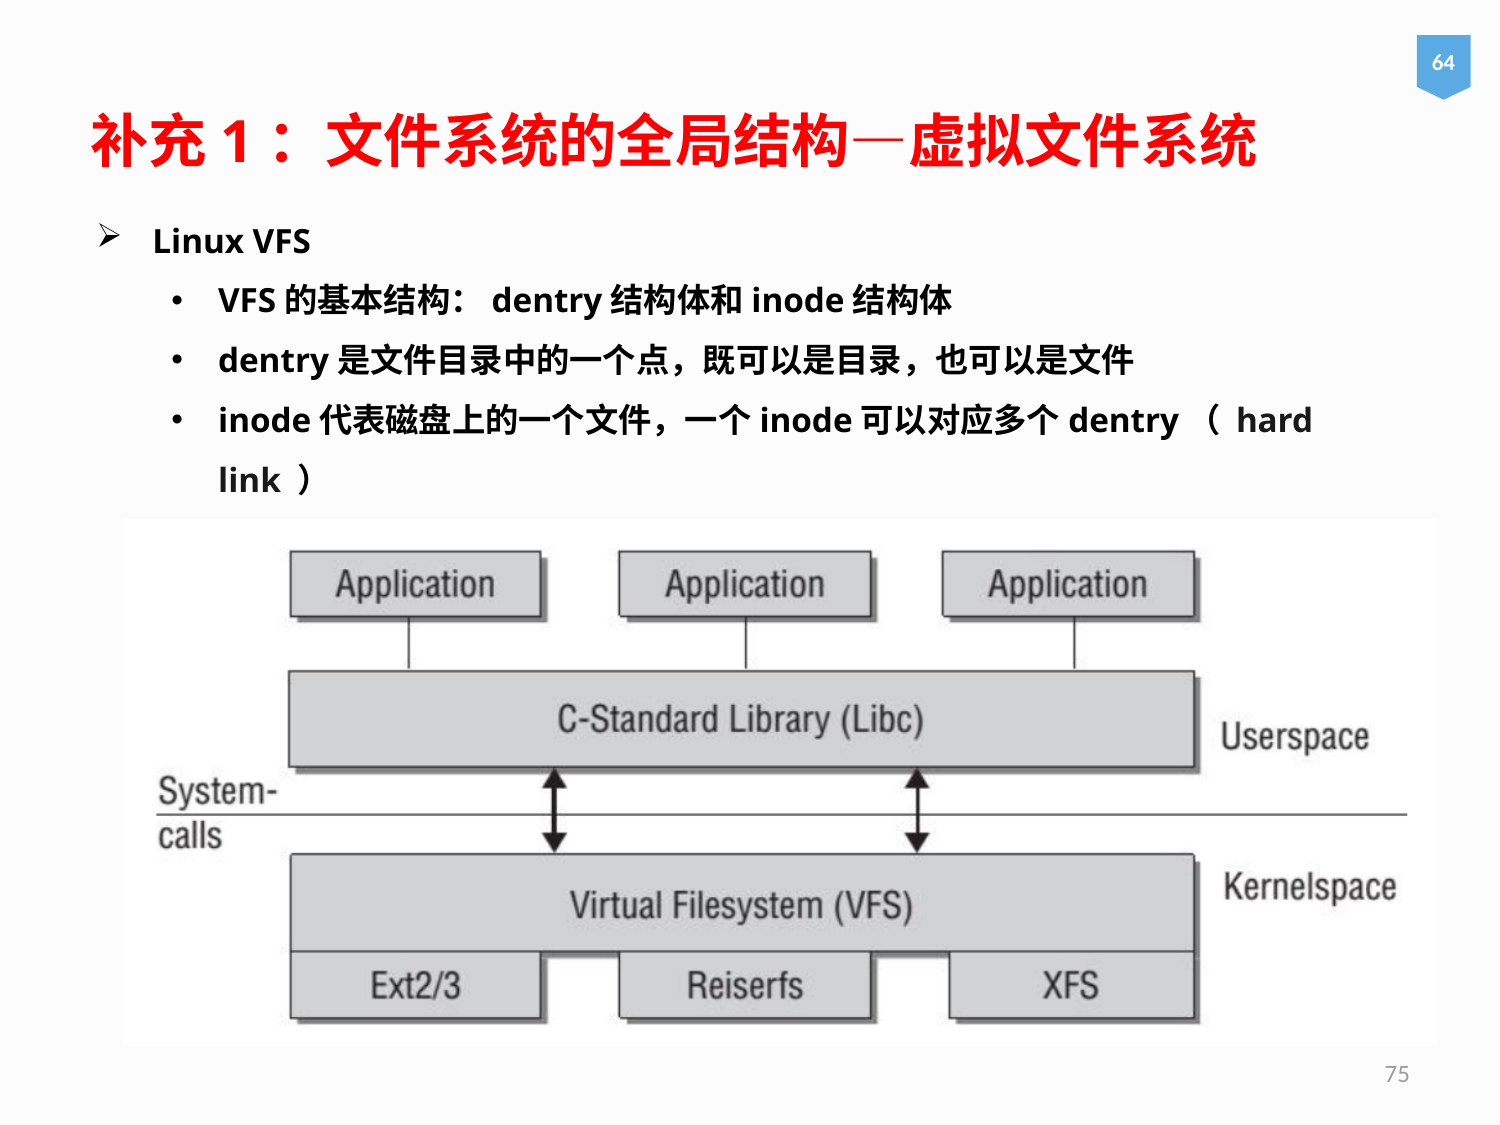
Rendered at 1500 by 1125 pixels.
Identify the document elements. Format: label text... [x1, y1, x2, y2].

text_box 64 [1414, 33, 1473, 102]
slide_number 75 [1074, 1054, 1425, 1103]
picture [123, 519, 1438, 1047]
text_box Linux VFS VFS的基本结构：dentry结构体和inode结构体 dentry是文件目录中的一个点，既可以是目录，也可以是文件 inode代表磁盘上的一个文件，一个inode可以对应多个dentry（ hard link ） [81, 192, 1424, 468]
text_box 补充1：文件系统的全局结构—虚拟文件系统 [74, 45, 1425, 233]
